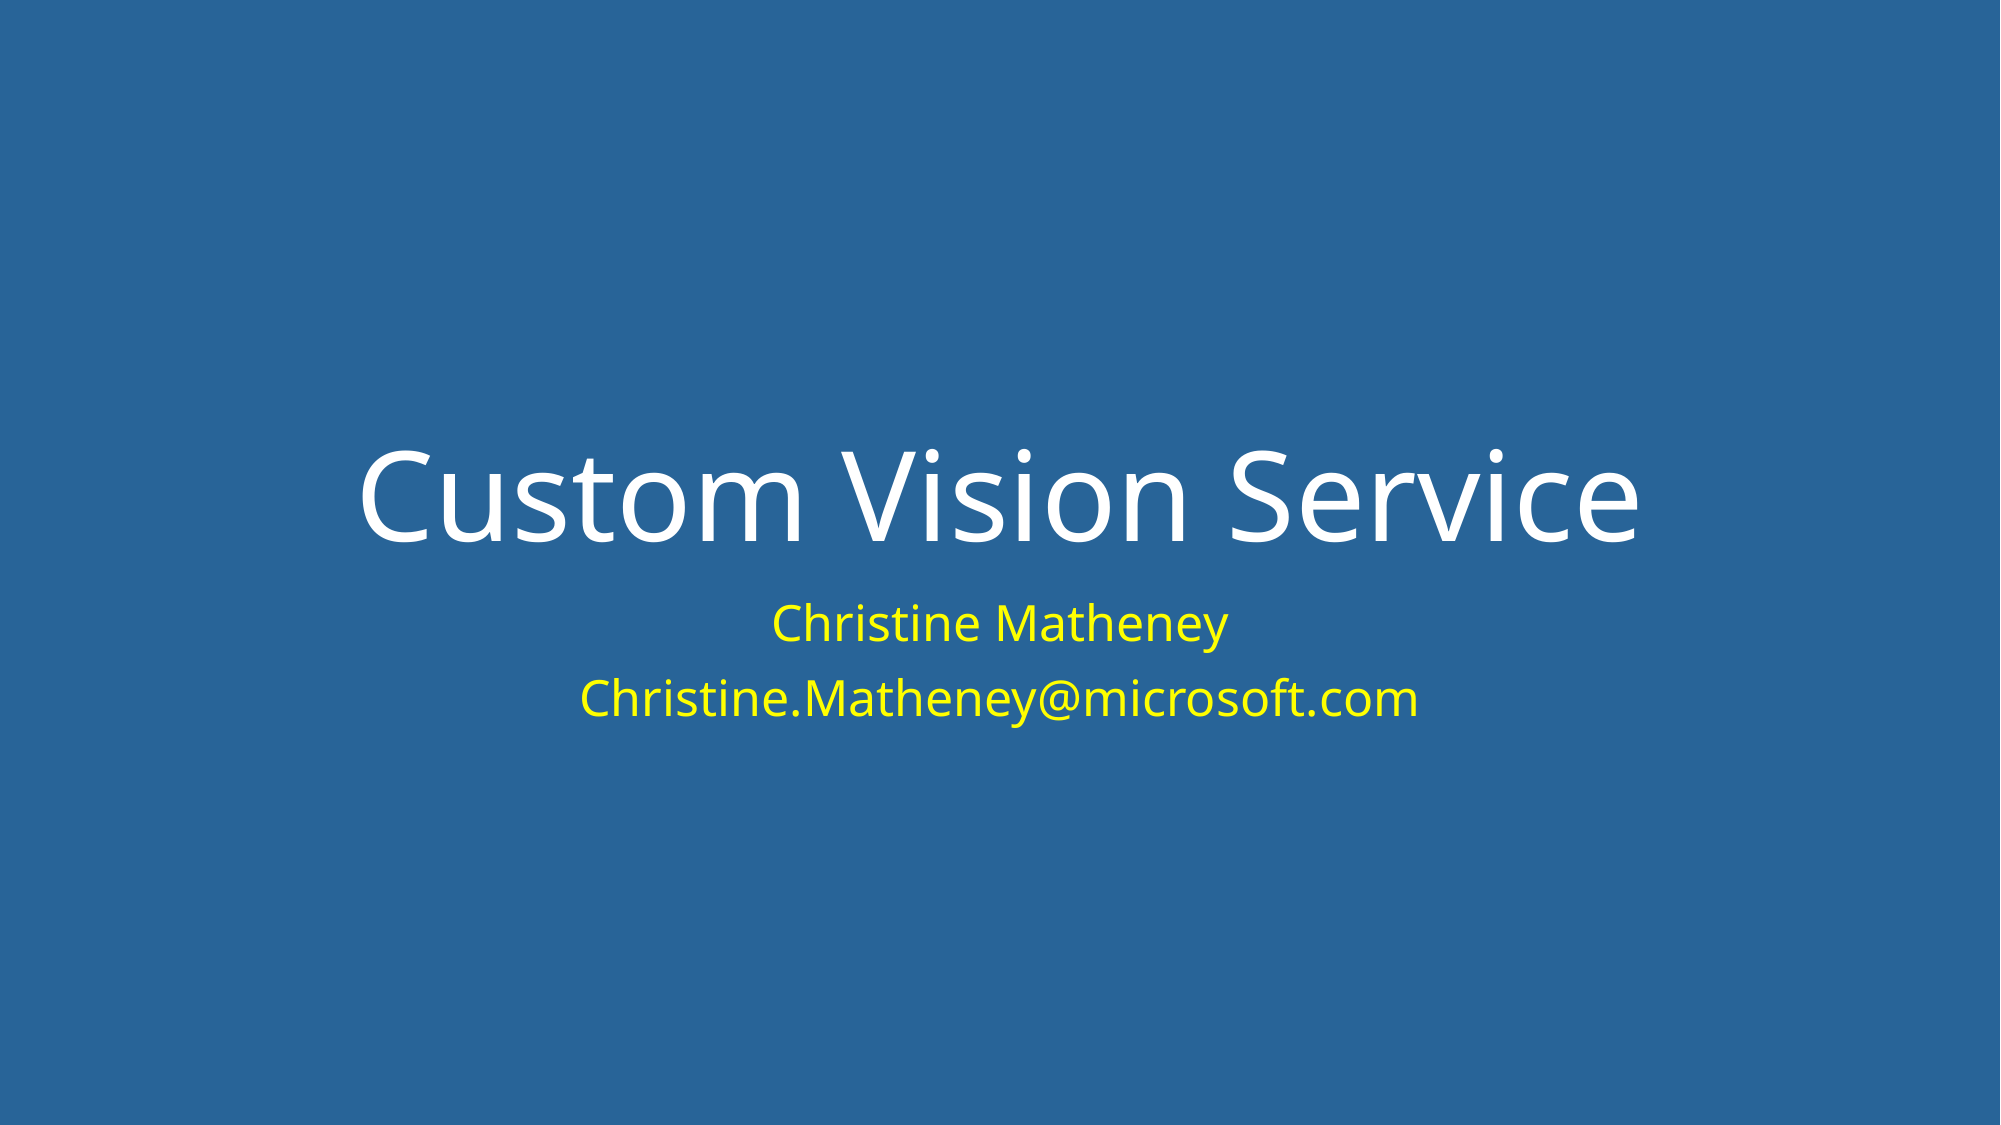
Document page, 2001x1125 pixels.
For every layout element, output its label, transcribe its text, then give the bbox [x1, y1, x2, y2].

subtitle Christine Matheney Christine.Matheney@microsoft.com [249, 590, 1750, 863]
title Custom Vision Service [249, 184, 1750, 576]
